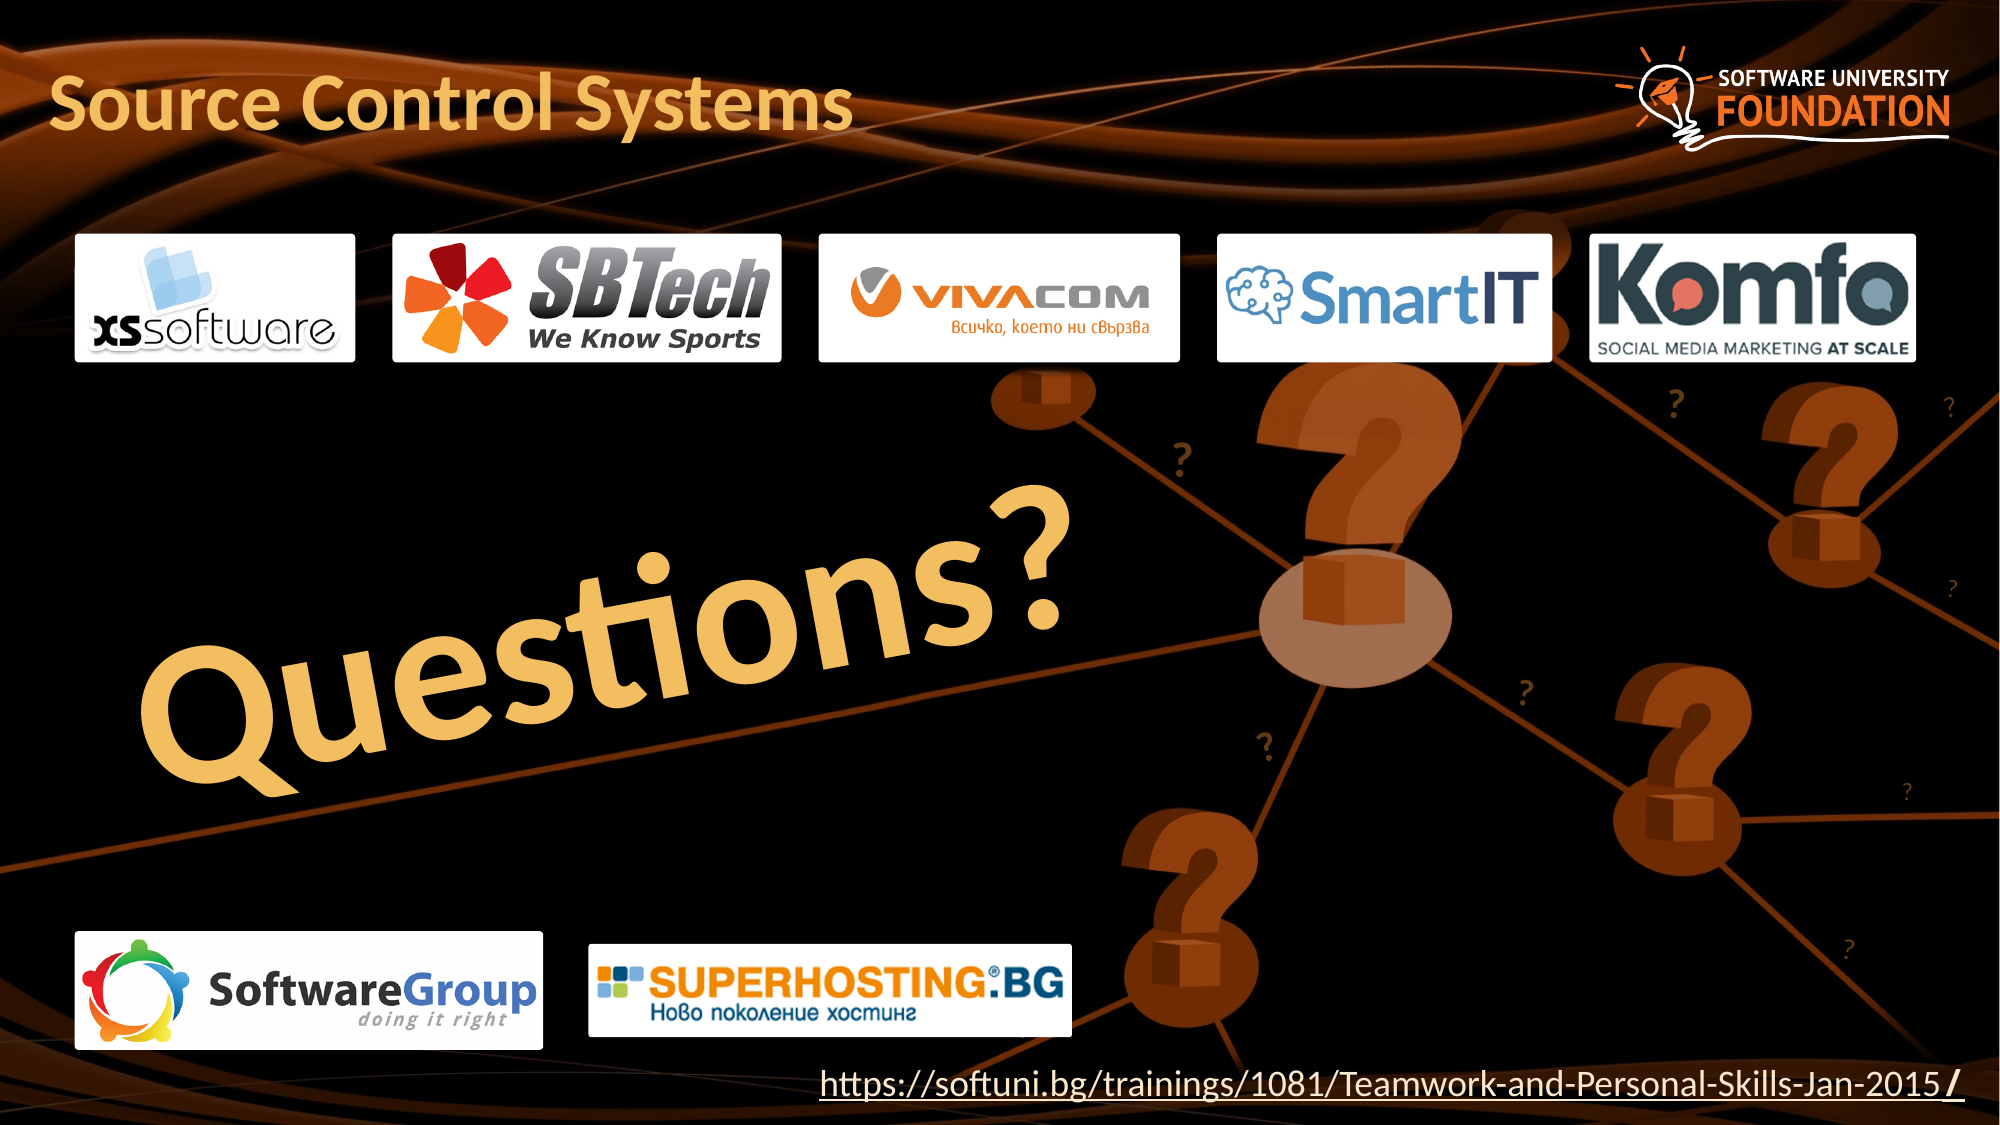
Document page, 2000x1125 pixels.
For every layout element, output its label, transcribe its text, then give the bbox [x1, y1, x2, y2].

list https://softuni.bg/trainings/1081/Teamwork-and-Personal-Skills-Jan-2015/ [250, 1050, 1971, 1110]
picture [0, 0, 2000, 1125]
title Source Control Systems [30, 19, 1595, 188]
